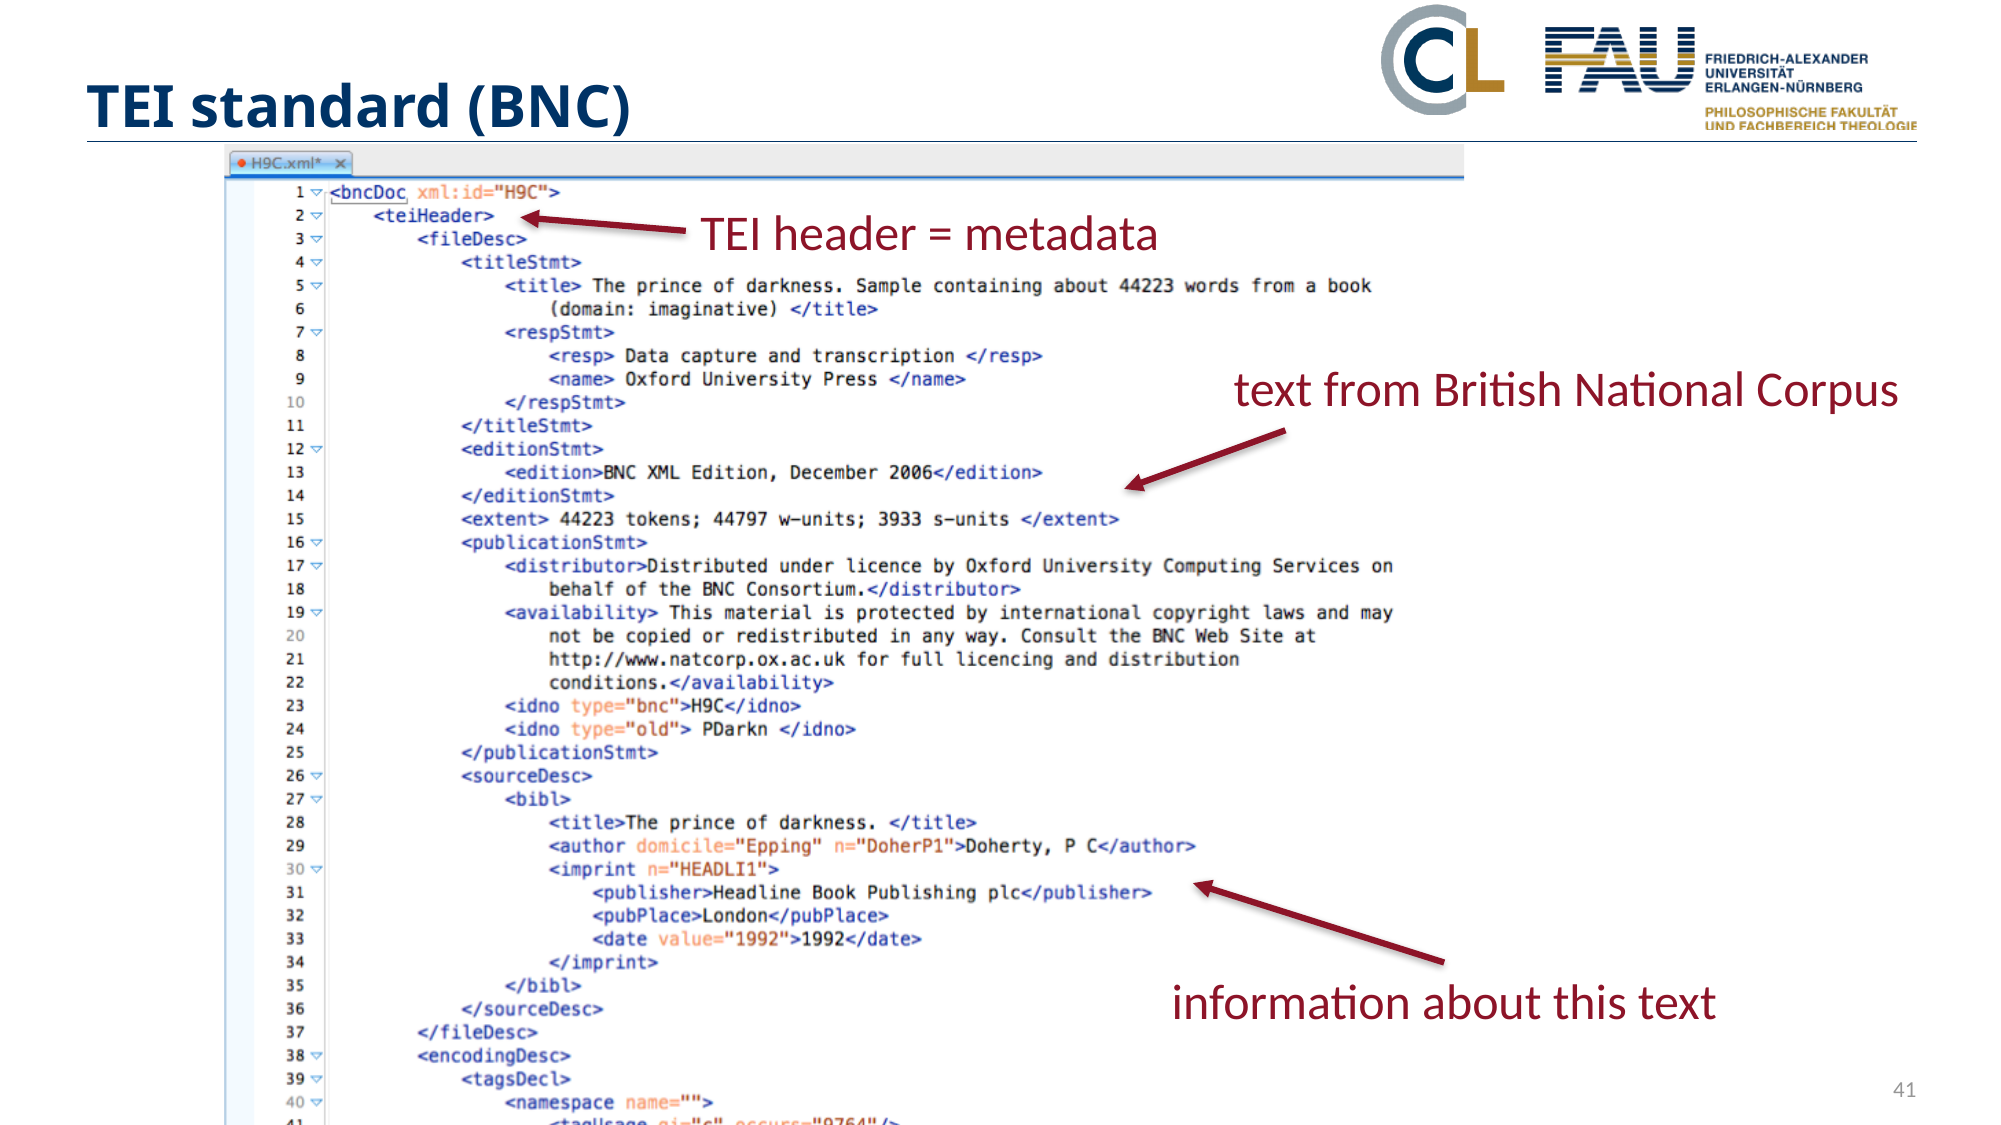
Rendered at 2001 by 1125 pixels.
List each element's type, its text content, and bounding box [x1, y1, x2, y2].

picture [224, 144, 1465, 1125]
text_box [1123, 348, 1947, 490]
title TEI standard (BNC) [86, 20, 1354, 139]
slide_number 41 [1818, 1051, 1917, 1125]
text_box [1141, 882, 1747, 1039]
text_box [519, 193, 1186, 270]
